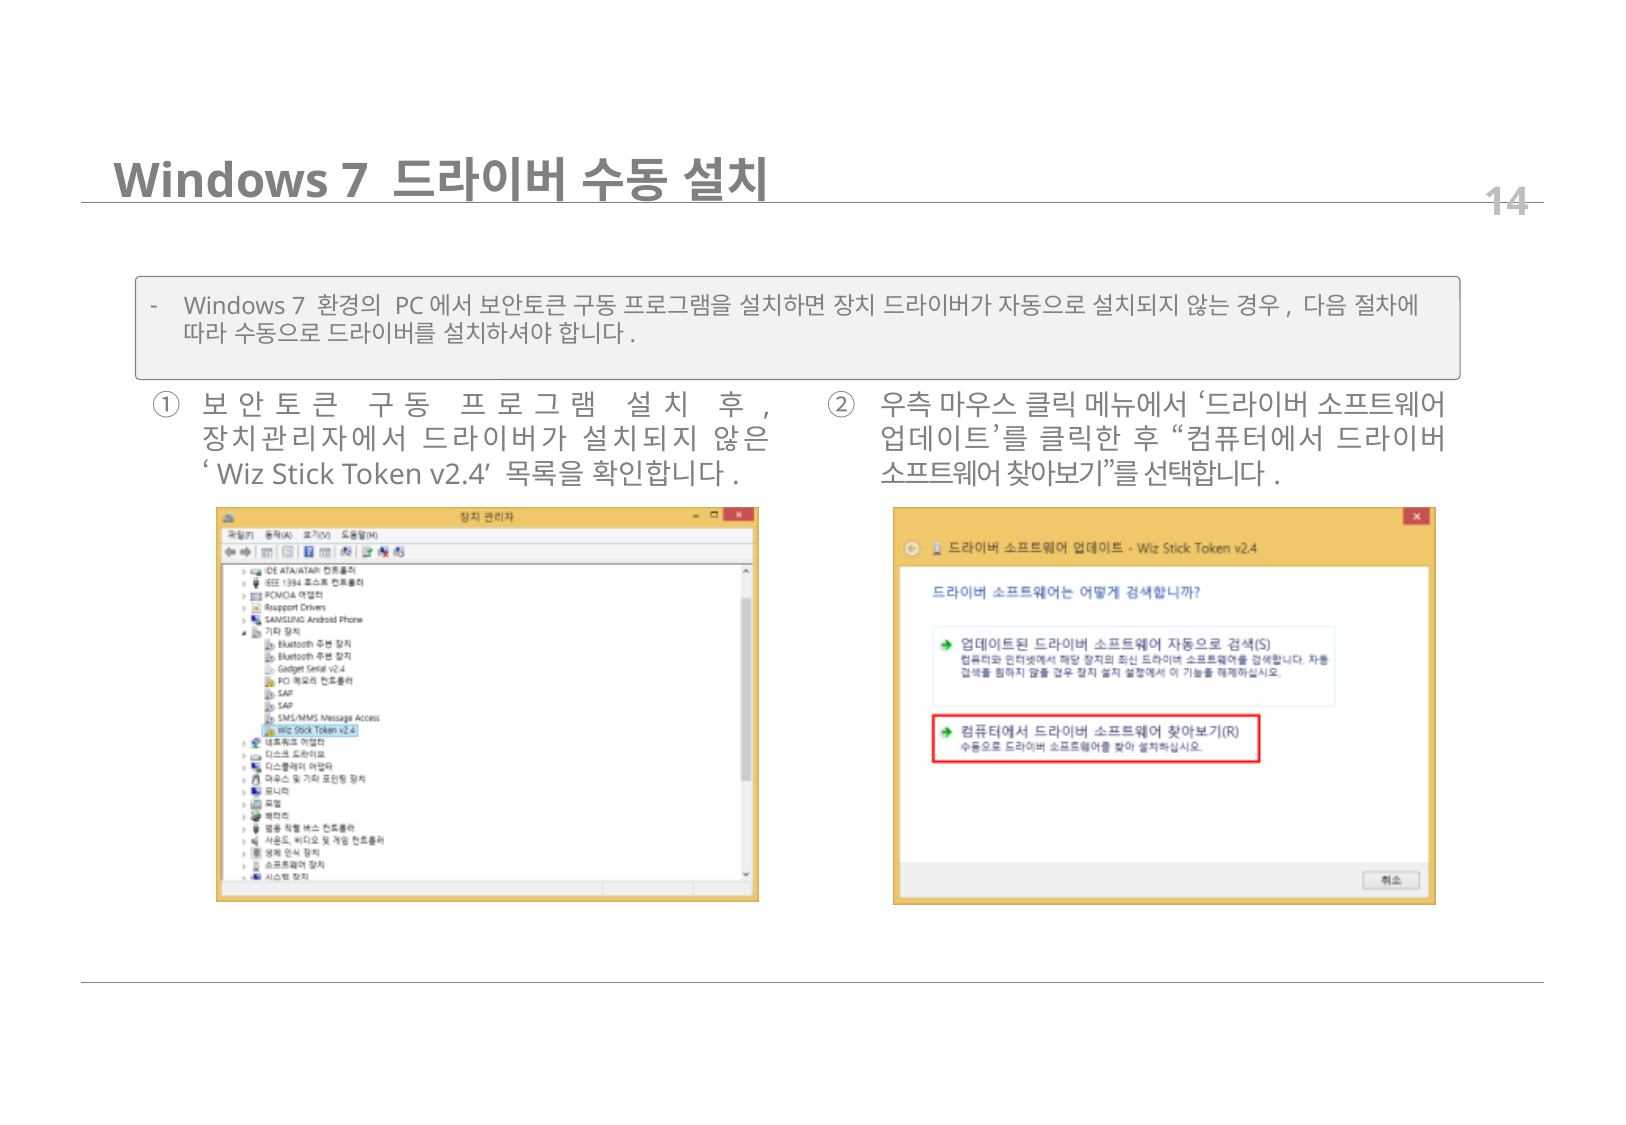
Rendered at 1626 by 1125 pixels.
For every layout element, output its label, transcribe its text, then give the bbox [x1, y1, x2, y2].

picture [216, 507, 759, 903]
text_box Windows 7 환경의 PC에서 보안토큰 구동 프로그램을 설치하면 장치 드라이버가 자동으로 설치되지 않는 경우, 다음 절차에 따라 수동으로 드라이버를 설치하셔야 합니다. [135, 282, 1461, 355]
slide_number 14 [1164, 168, 1544, 223]
text_box 우측 마우스 클릭 메뉴에서 ‘드라이버 소프트웨어 업데이트’를 클릭한 후 “컴퓨터에서 드라이버 소프트웨어 찾아보기”를 선택합니다. [812, 379, 1461, 498]
text_box 보안토큰 구동 프로그램 설치 후, 장치관리자에서 드라이버가 설치되지 않은 ‘Wiz Stick Token v2.4’ 목록을 확인합니다. [137, 379, 786, 498]
text_box [133, 274, 1463, 382]
text_box Windows 7 드라이버 수동 설치 [99, 142, 787, 215]
picture [893, 507, 1436, 906]
